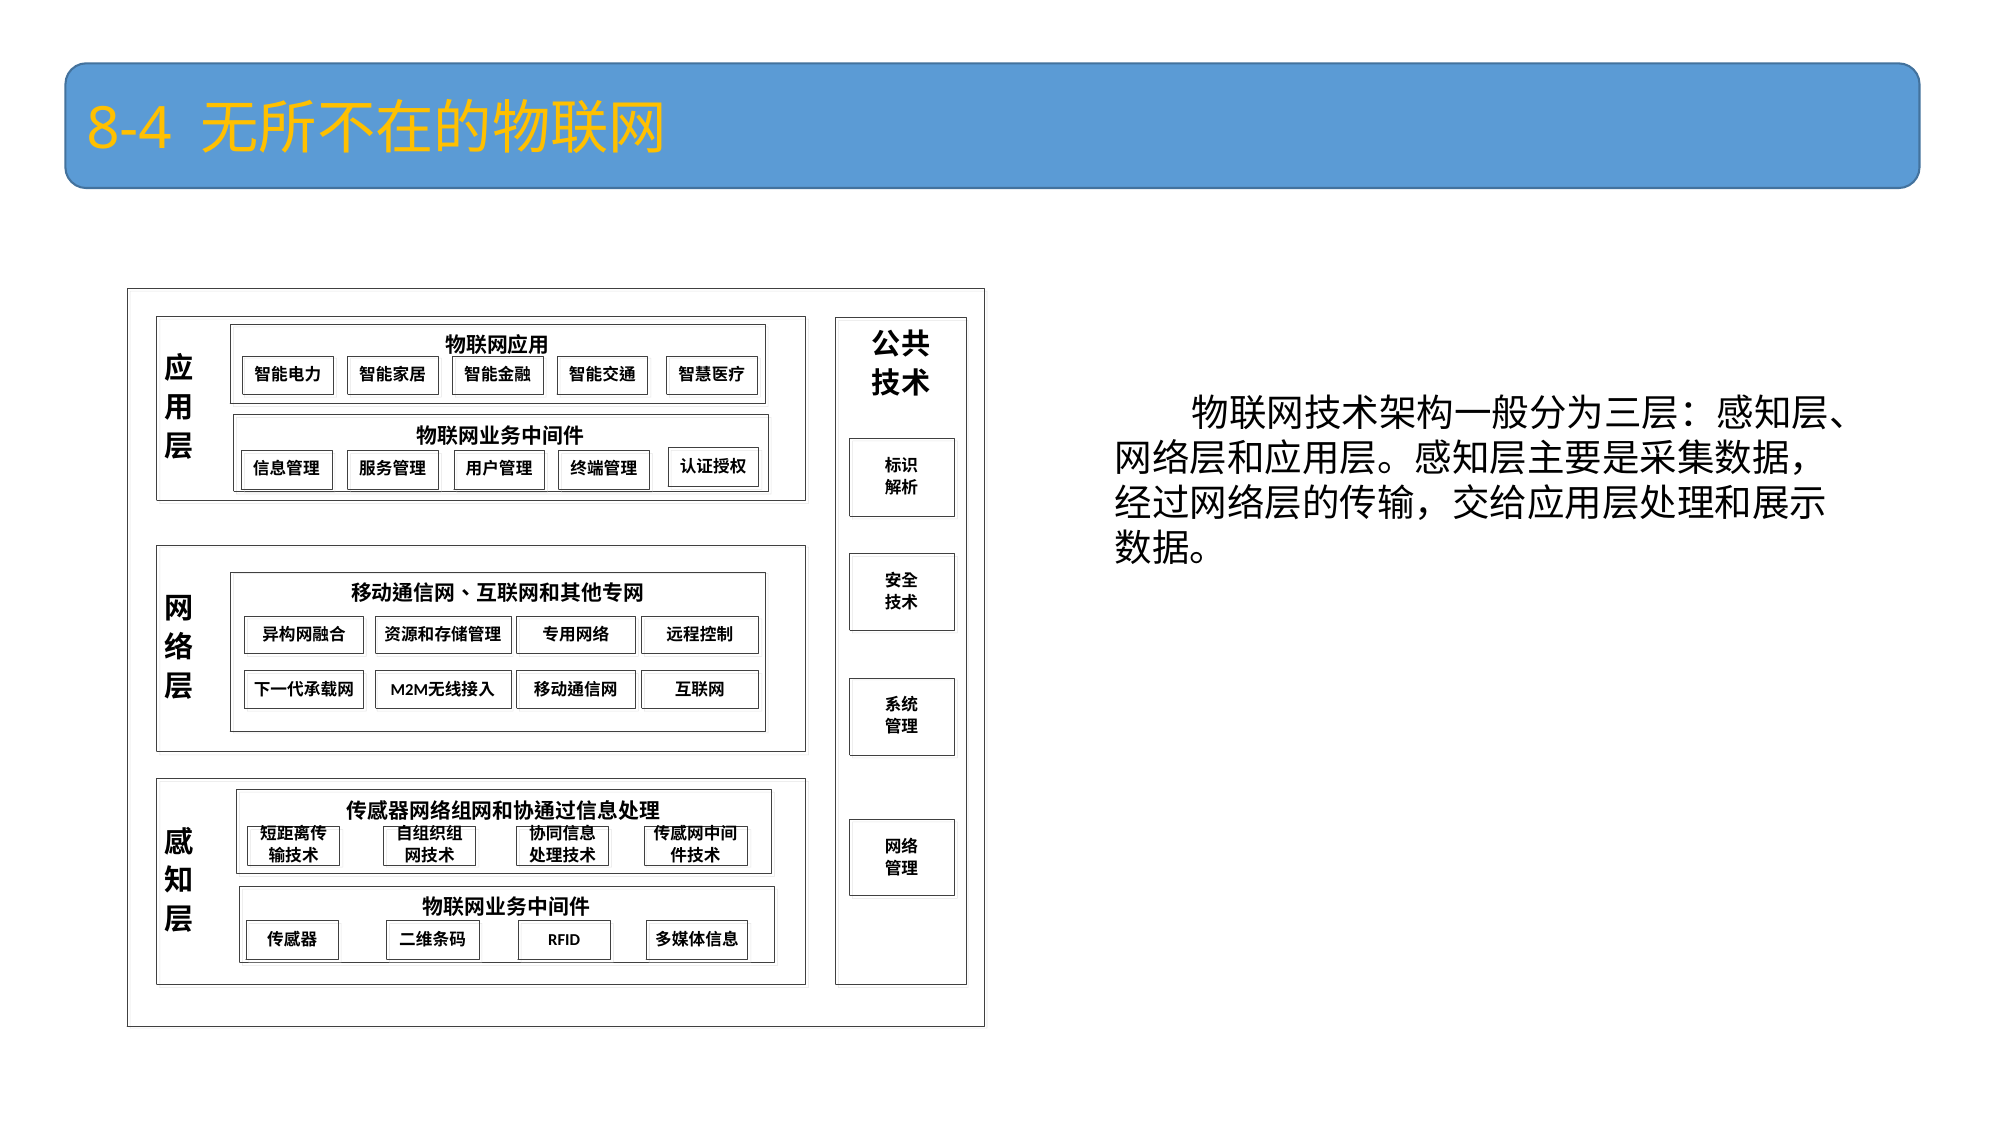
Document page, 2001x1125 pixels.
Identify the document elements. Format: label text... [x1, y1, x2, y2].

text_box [123, 284, 990, 1032]
text_box 8-4 无所不在的物联网 [64, 62, 1921, 190]
text_box 物联网技术架构一般分为三层：感知层、网络层和应用层。感知层主要是采集数据，经过网络层的传输，交给应用层处理和展示数据。 [1100, 381, 1853, 577]
